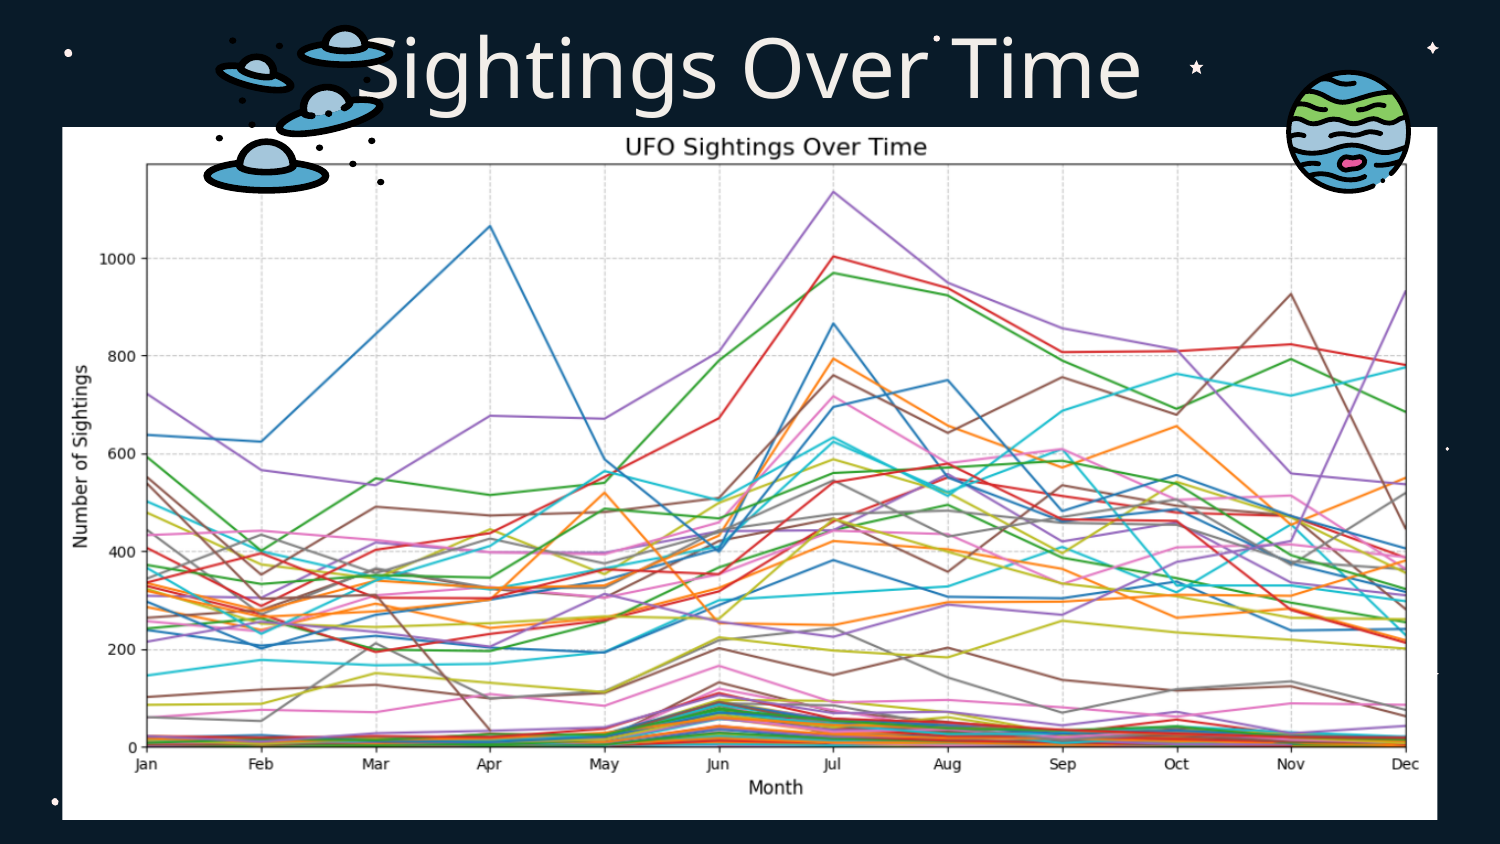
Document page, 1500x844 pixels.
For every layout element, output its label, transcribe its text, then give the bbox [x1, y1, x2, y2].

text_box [203, 24, 394, 194]
picture [62, 127, 1438, 820]
title Sightings Over Time [117, 0, 1383, 107]
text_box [1277, 69, 1414, 194]
